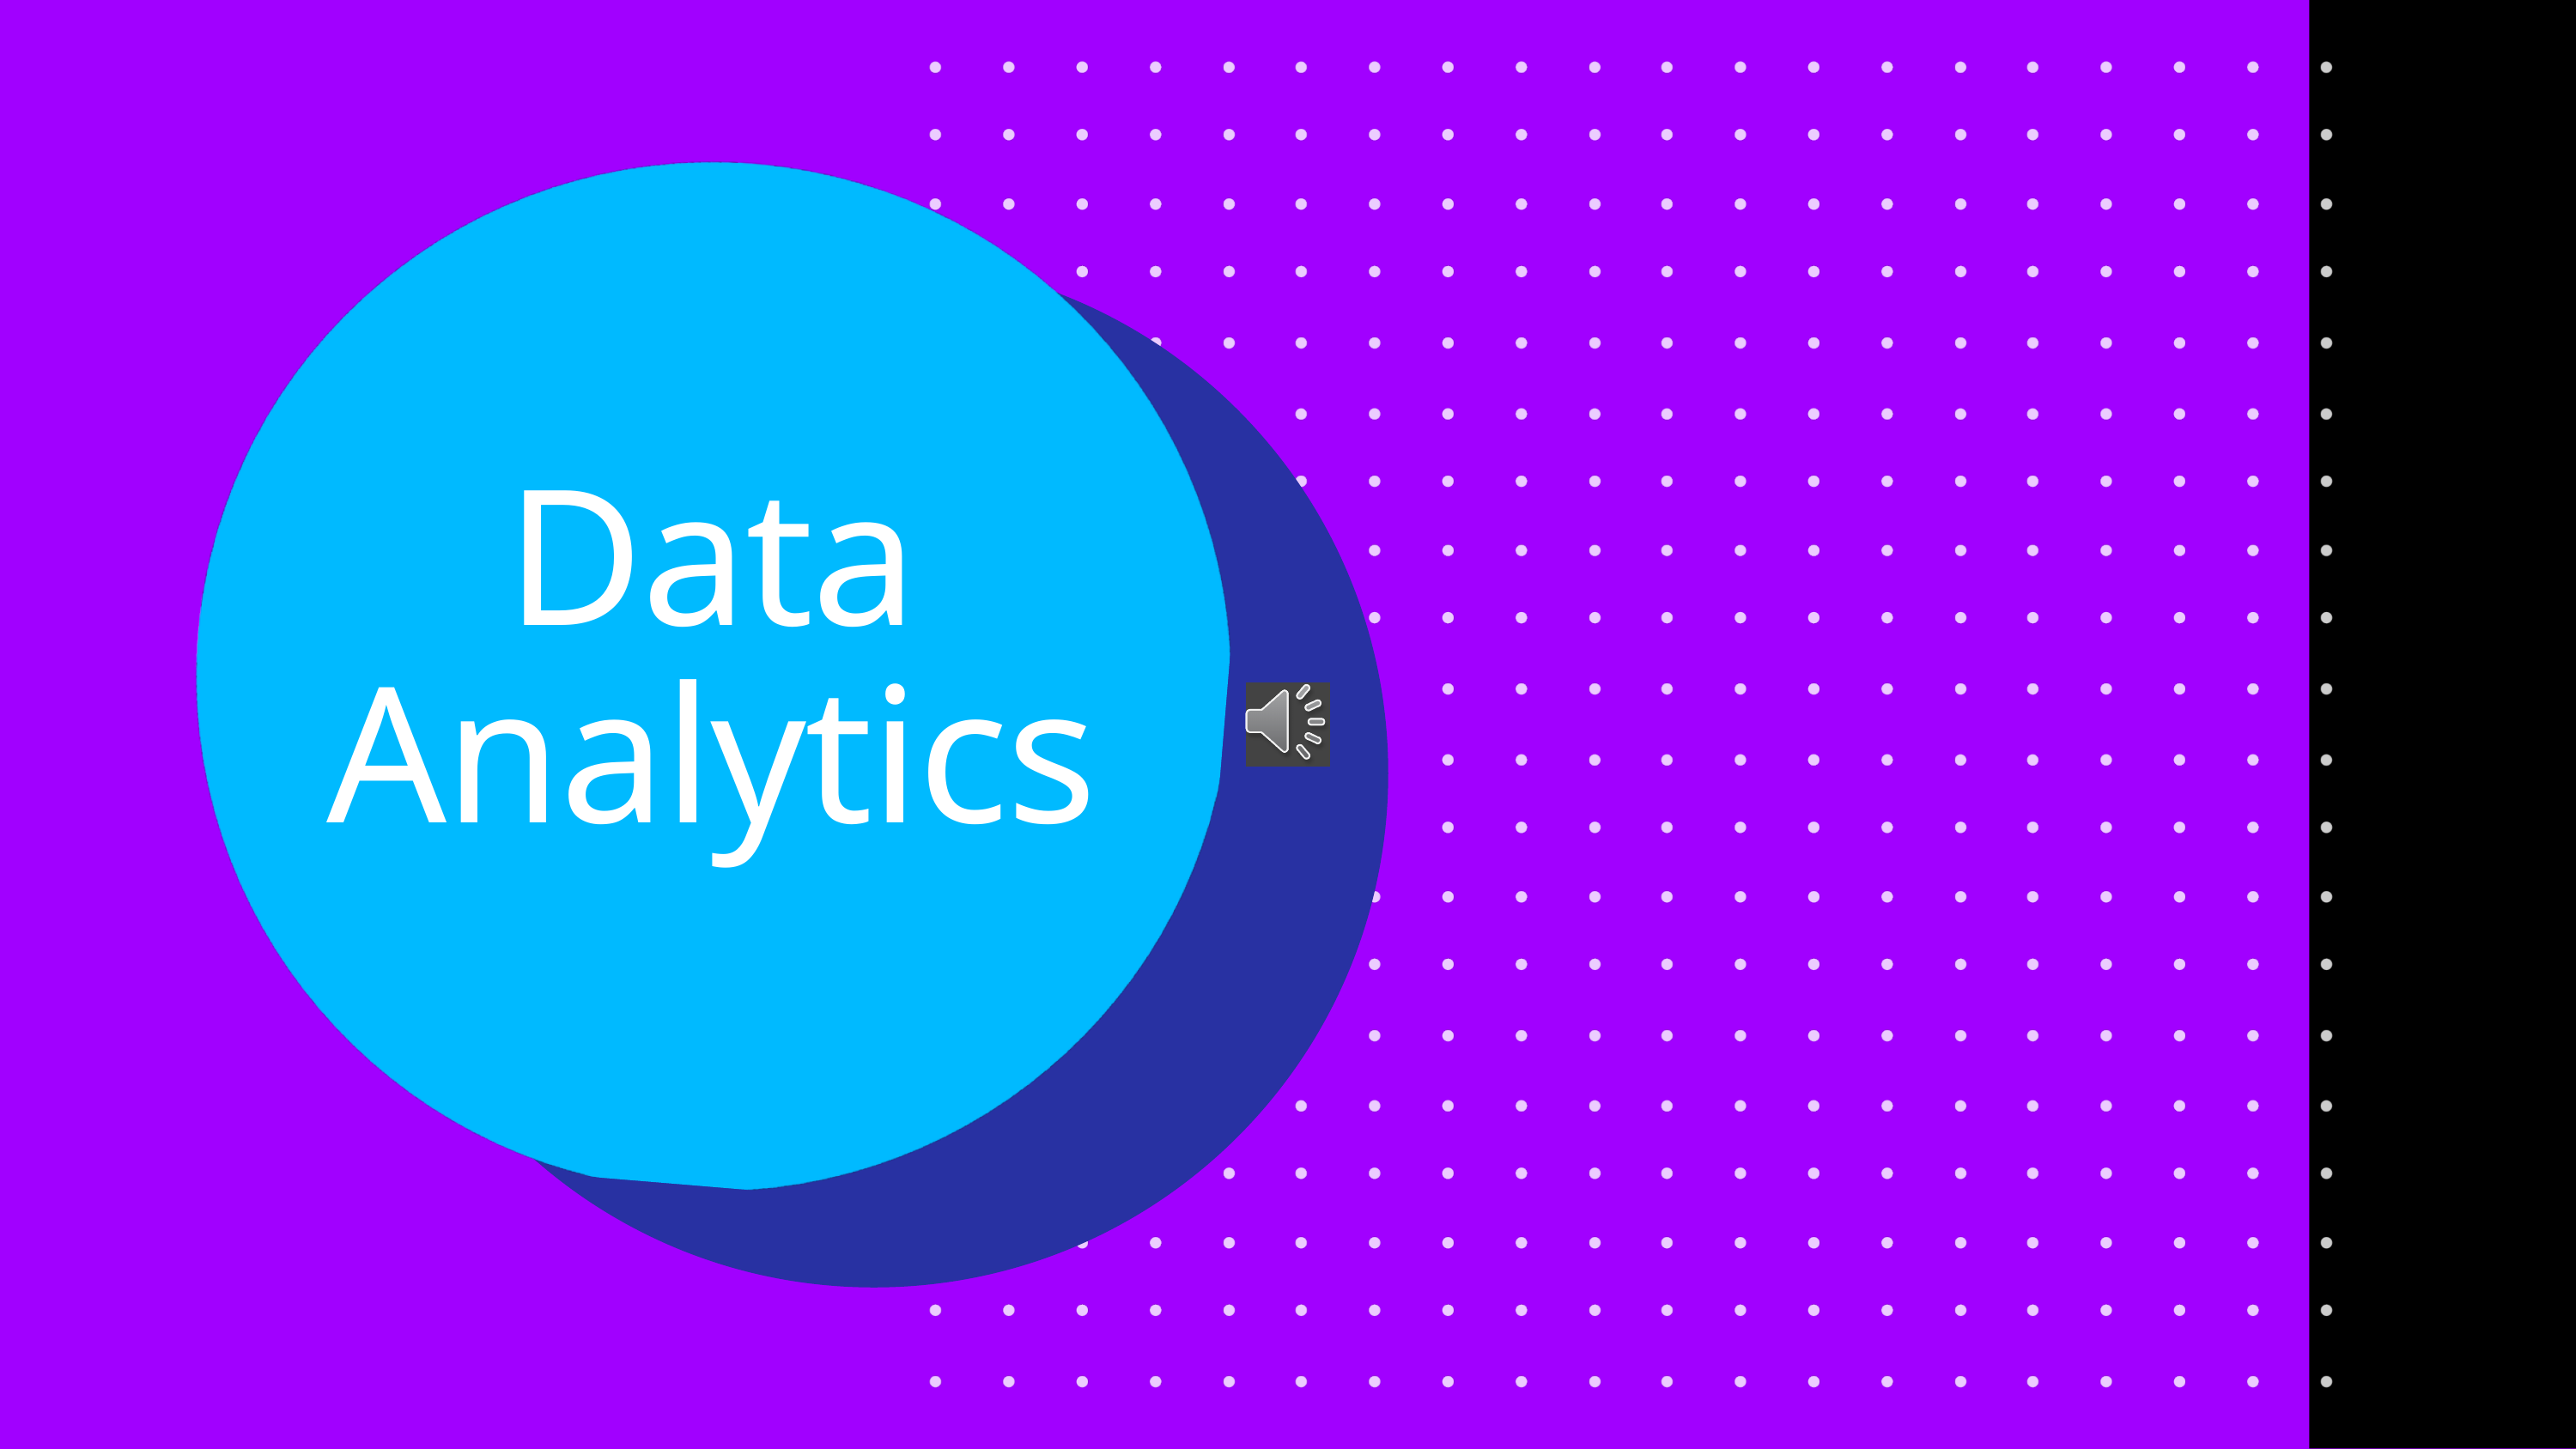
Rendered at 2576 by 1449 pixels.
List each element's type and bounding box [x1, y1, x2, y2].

picture [1244, 681, 1331, 767]
text_box [155, 115, 1388, 1288]
text_box [2309, 0, 2576, 1449]
text_box [921, 57, 2337, 1392]
